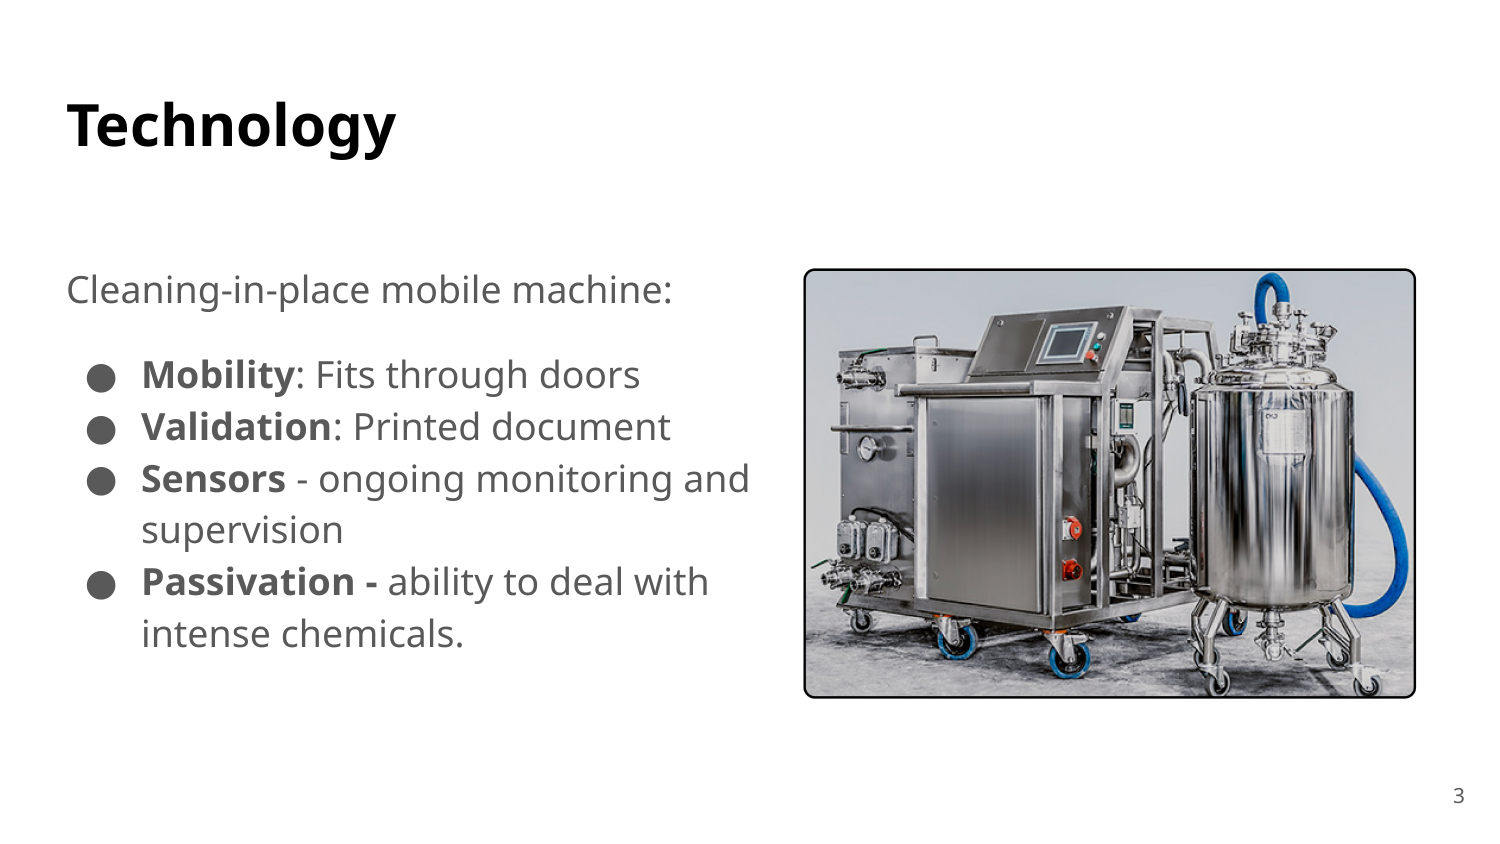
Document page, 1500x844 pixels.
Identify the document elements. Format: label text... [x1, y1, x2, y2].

slide_number ‹#› [1389, 764, 1480, 830]
title Technology [51, 72, 1449, 167]
list Cleaning-in-place mobile machine: Mobility: Fits through doors Validation: Printed document Sensors - ongoing monitoring and supervision Passivation - ability to deal with intense chemicals. [51, 244, 797, 805]
picture [795, 259, 1428, 703]
